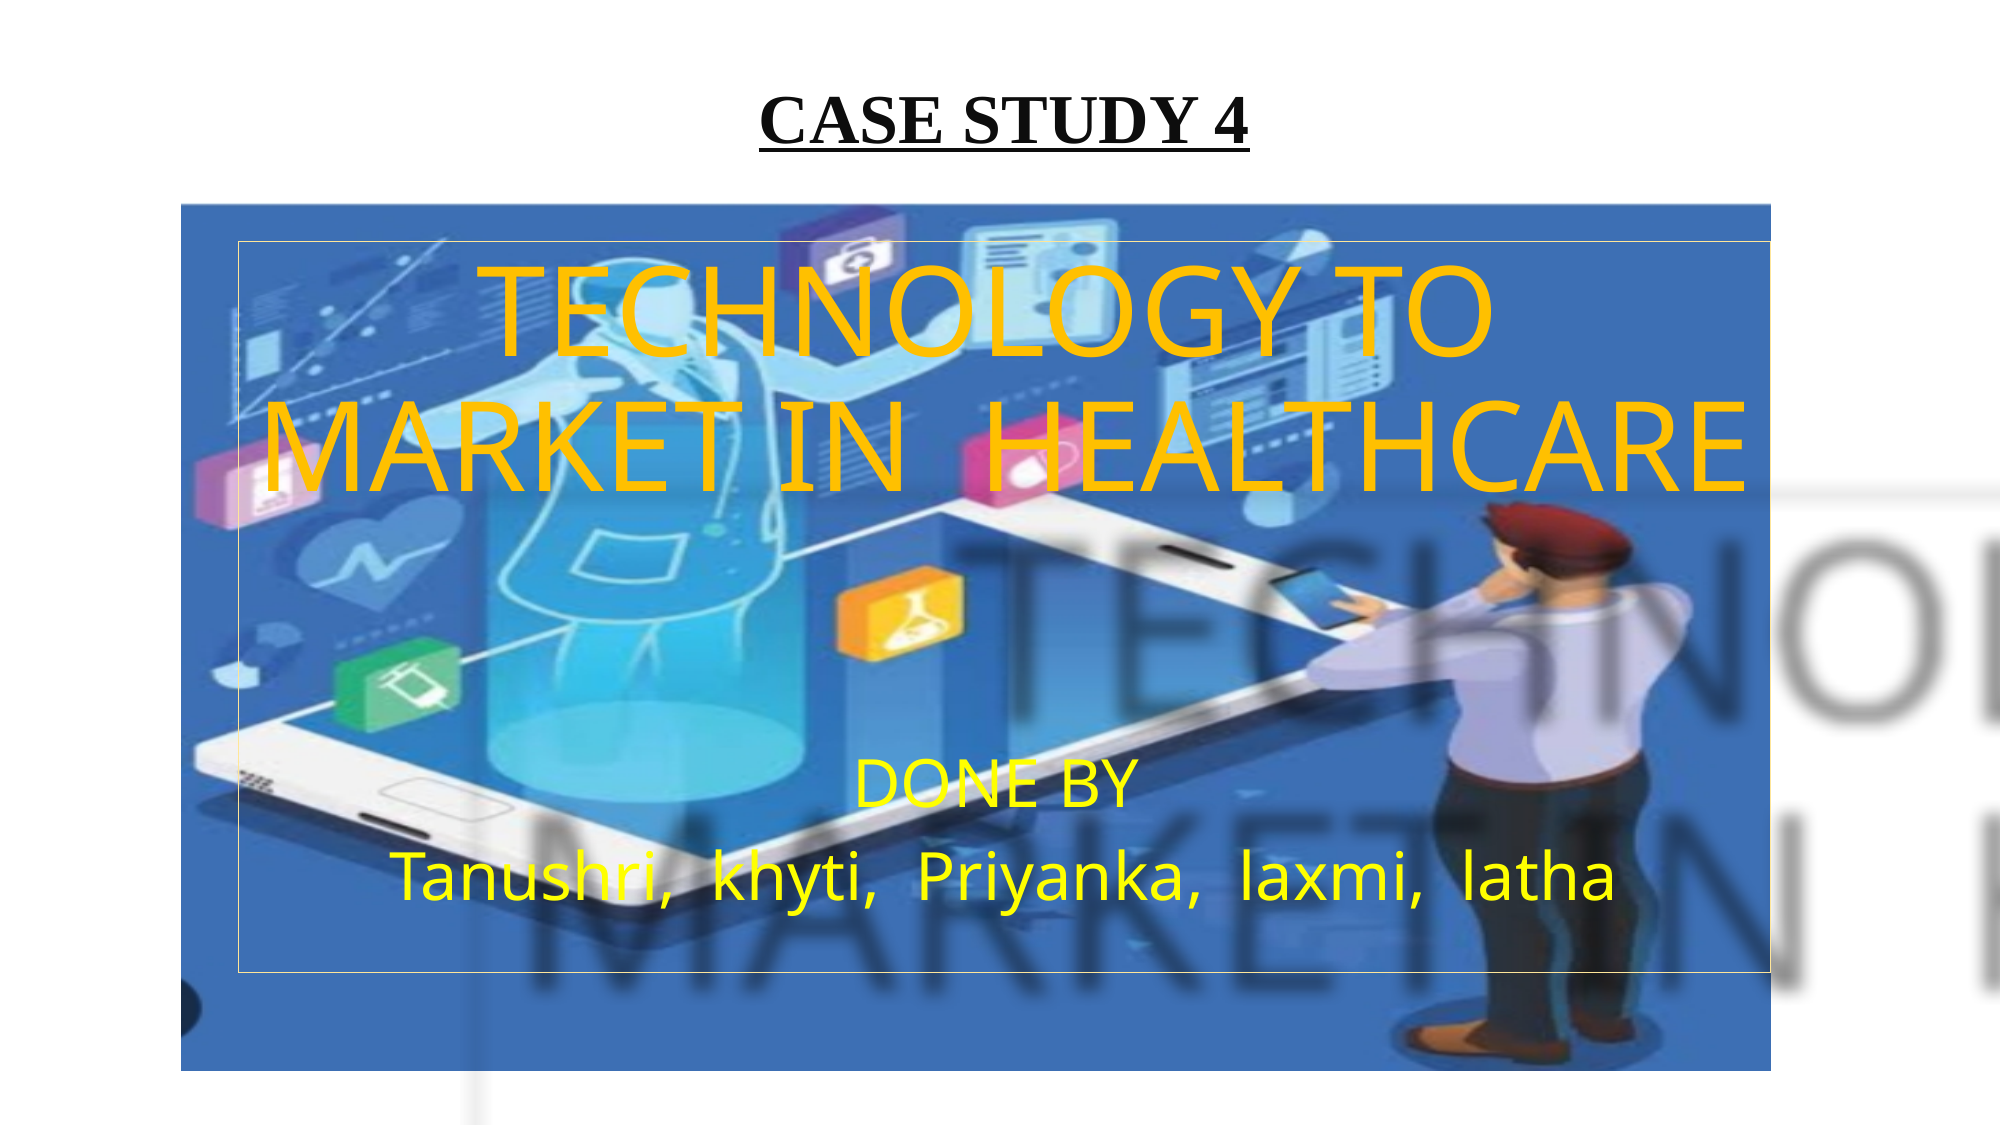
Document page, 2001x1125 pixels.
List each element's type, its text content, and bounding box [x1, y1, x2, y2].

title CASE STUDY 4 [238, 75, 1771, 167]
picture [181, 201, 1771, 1071]
